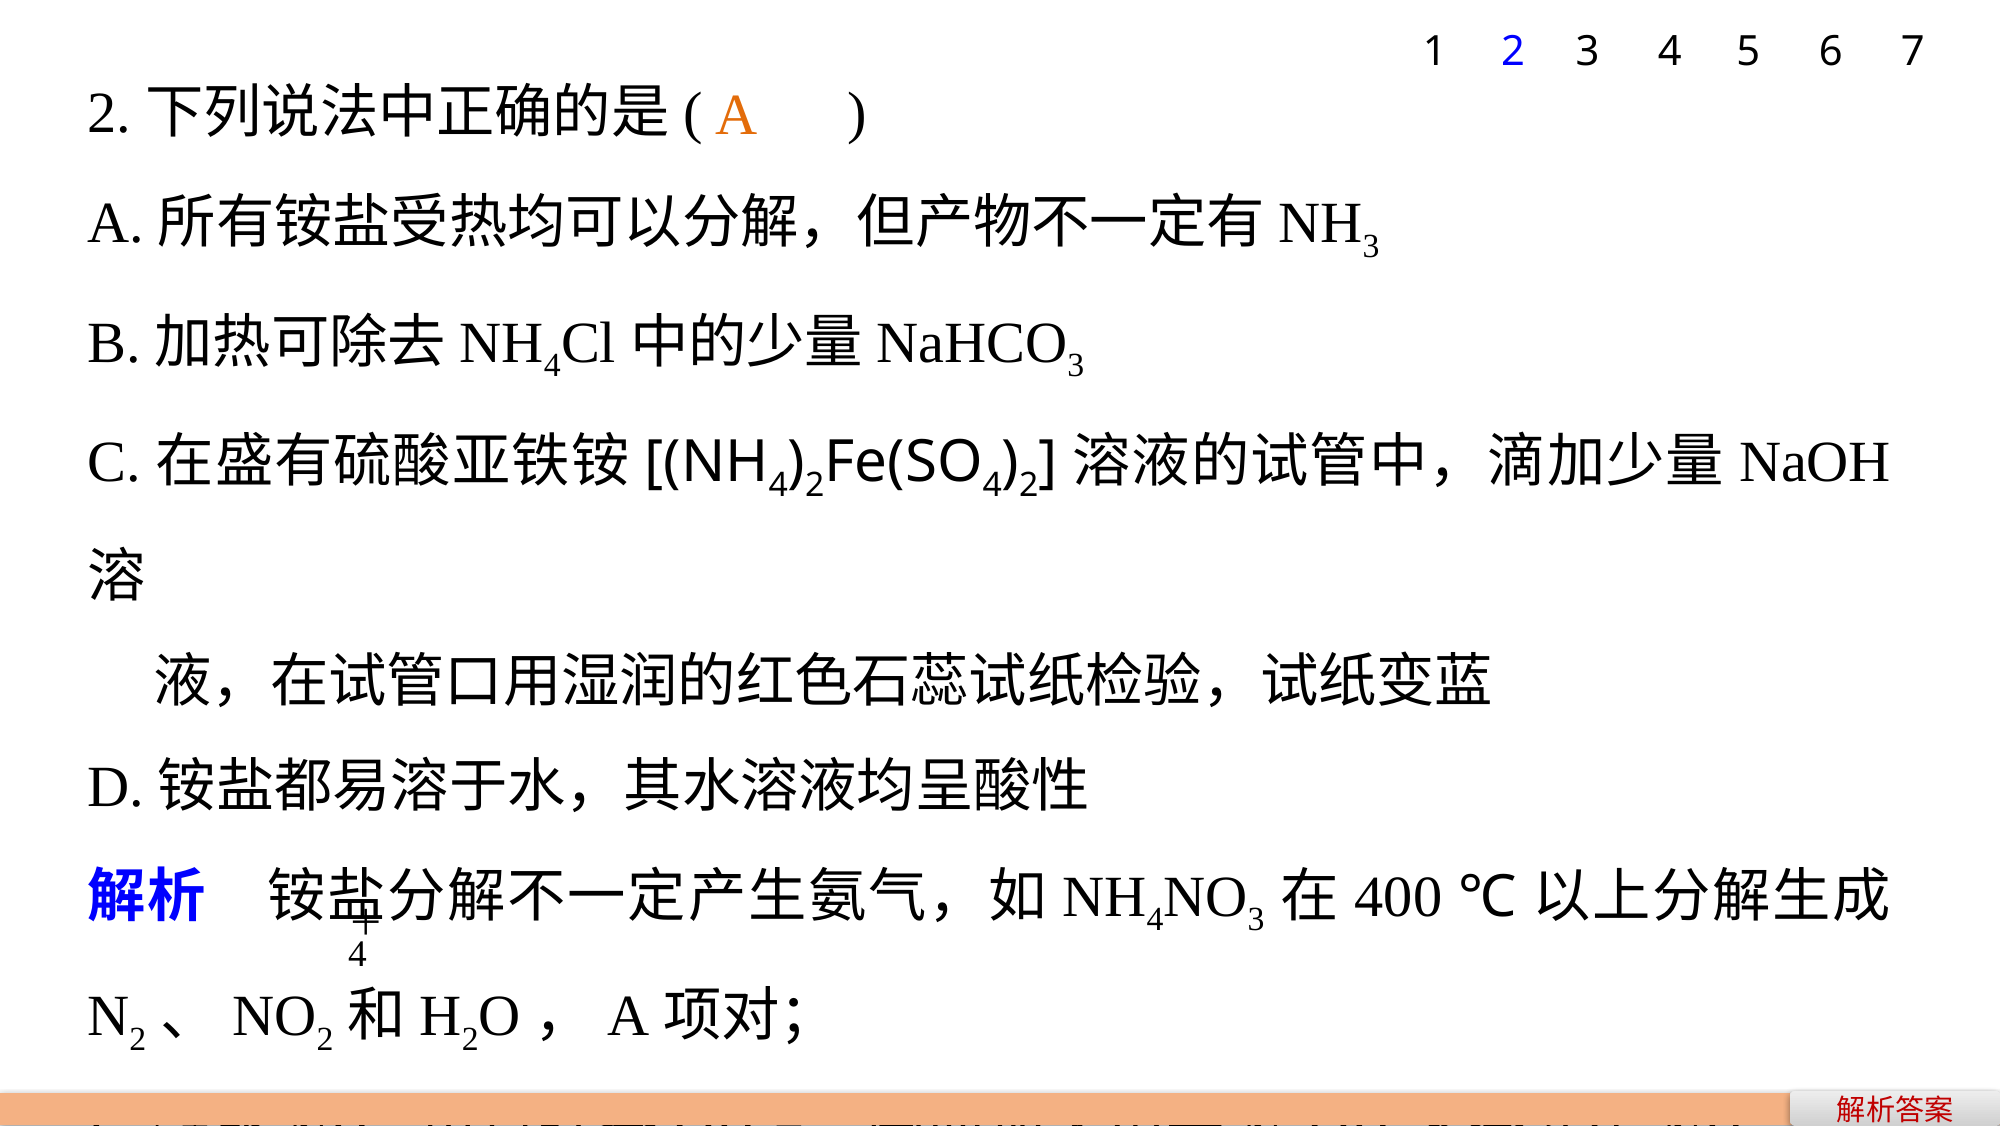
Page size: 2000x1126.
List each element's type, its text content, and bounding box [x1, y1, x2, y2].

text_box 6 [1797, 1, 1863, 97]
text_box 4 [1636, 1, 1702, 97]
text_box 1 [1401, 1, 1467, 97]
text_box 7 [1879, 1, 1945, 96]
text_box 2 [1483, 1, 1546, 97]
text_box 2.下列说法中正确的是( ) A.所有铵盐受热均可以分解，但产物不一定有NH3 B.加热可除去NH4Cl中的少量NaHCO3 C.在盛有硫酸亚铁铵[(NH4)2Fe(SO4)2]溶液的试管中，滴加少量NaOH溶 液，在试管口用湿润的红色石蕊试纸检验，试纸变蓝 D.铵盐都易溶于水，其水溶液均呈酸性 解析 铵盐分解不一定产生氨气，如NH4NO3在400 ℃以上分解生成N2、NO2和H2O，A项对； Fe2＋比NH 更易结合OH－，因而加入少量NaOH不会产生NH3，C项错； NH4HCO3、(NH4)2S等溶液均呈碱性，D项错。 [67, 29, 1925, 1091]
text_box 3 [1562, 1, 1620, 97]
text_box A [700, 33, 773, 154]
text_box 解析答案 [1788, 1089, 2000, 1126]
text_box 5 [1715, 1, 1781, 97]
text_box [347, 889, 423, 1007]
text_box [0, 1092, 1787, 1126]
